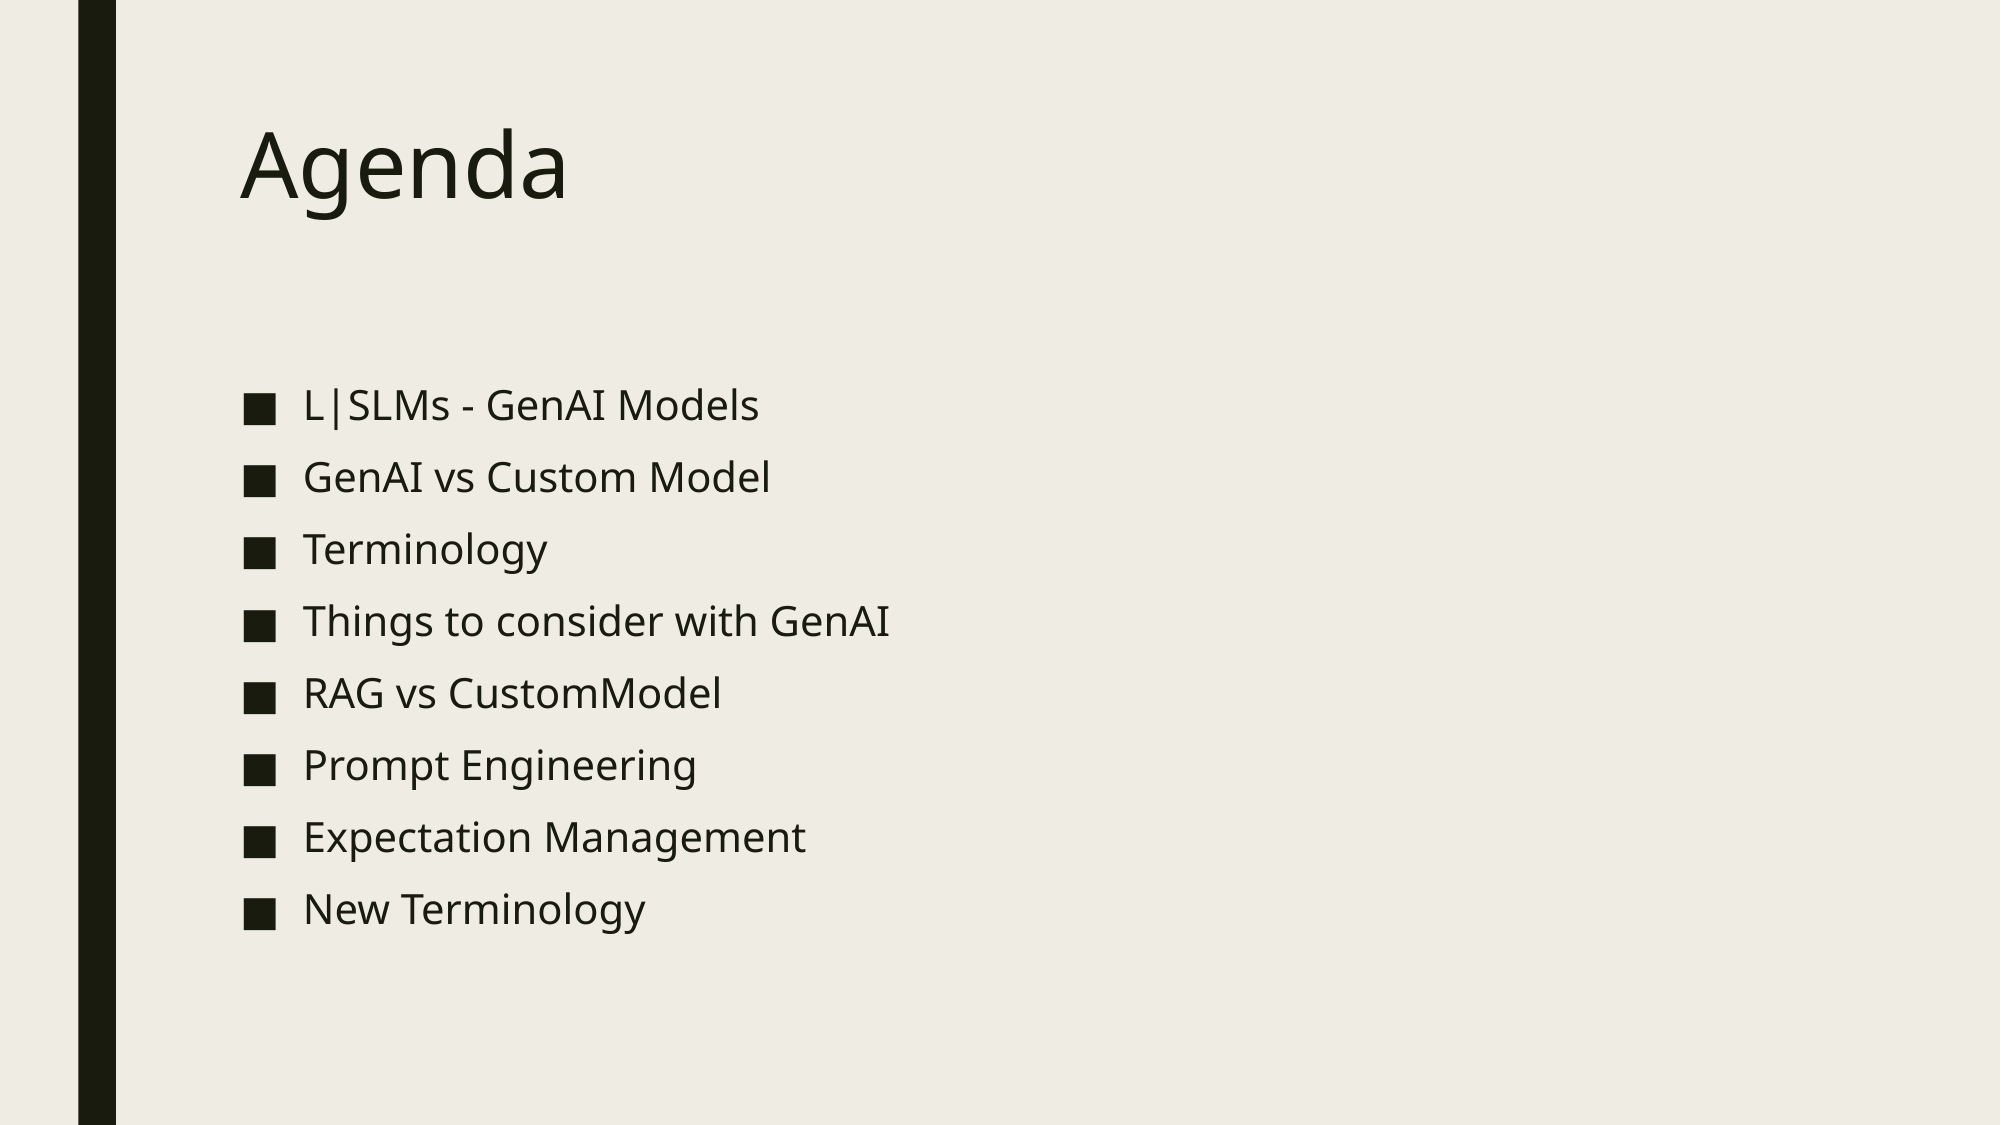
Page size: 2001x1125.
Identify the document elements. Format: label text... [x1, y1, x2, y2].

title Agenda [225, 112, 1800, 357]
list L|SLMs - GenAI Models GenAI vs Custom Model Terminology Things to consider with GenAI RAG vs CustomModel Prompt Engineering Expectation Management New Terminology [225, 375, 1800, 963]
